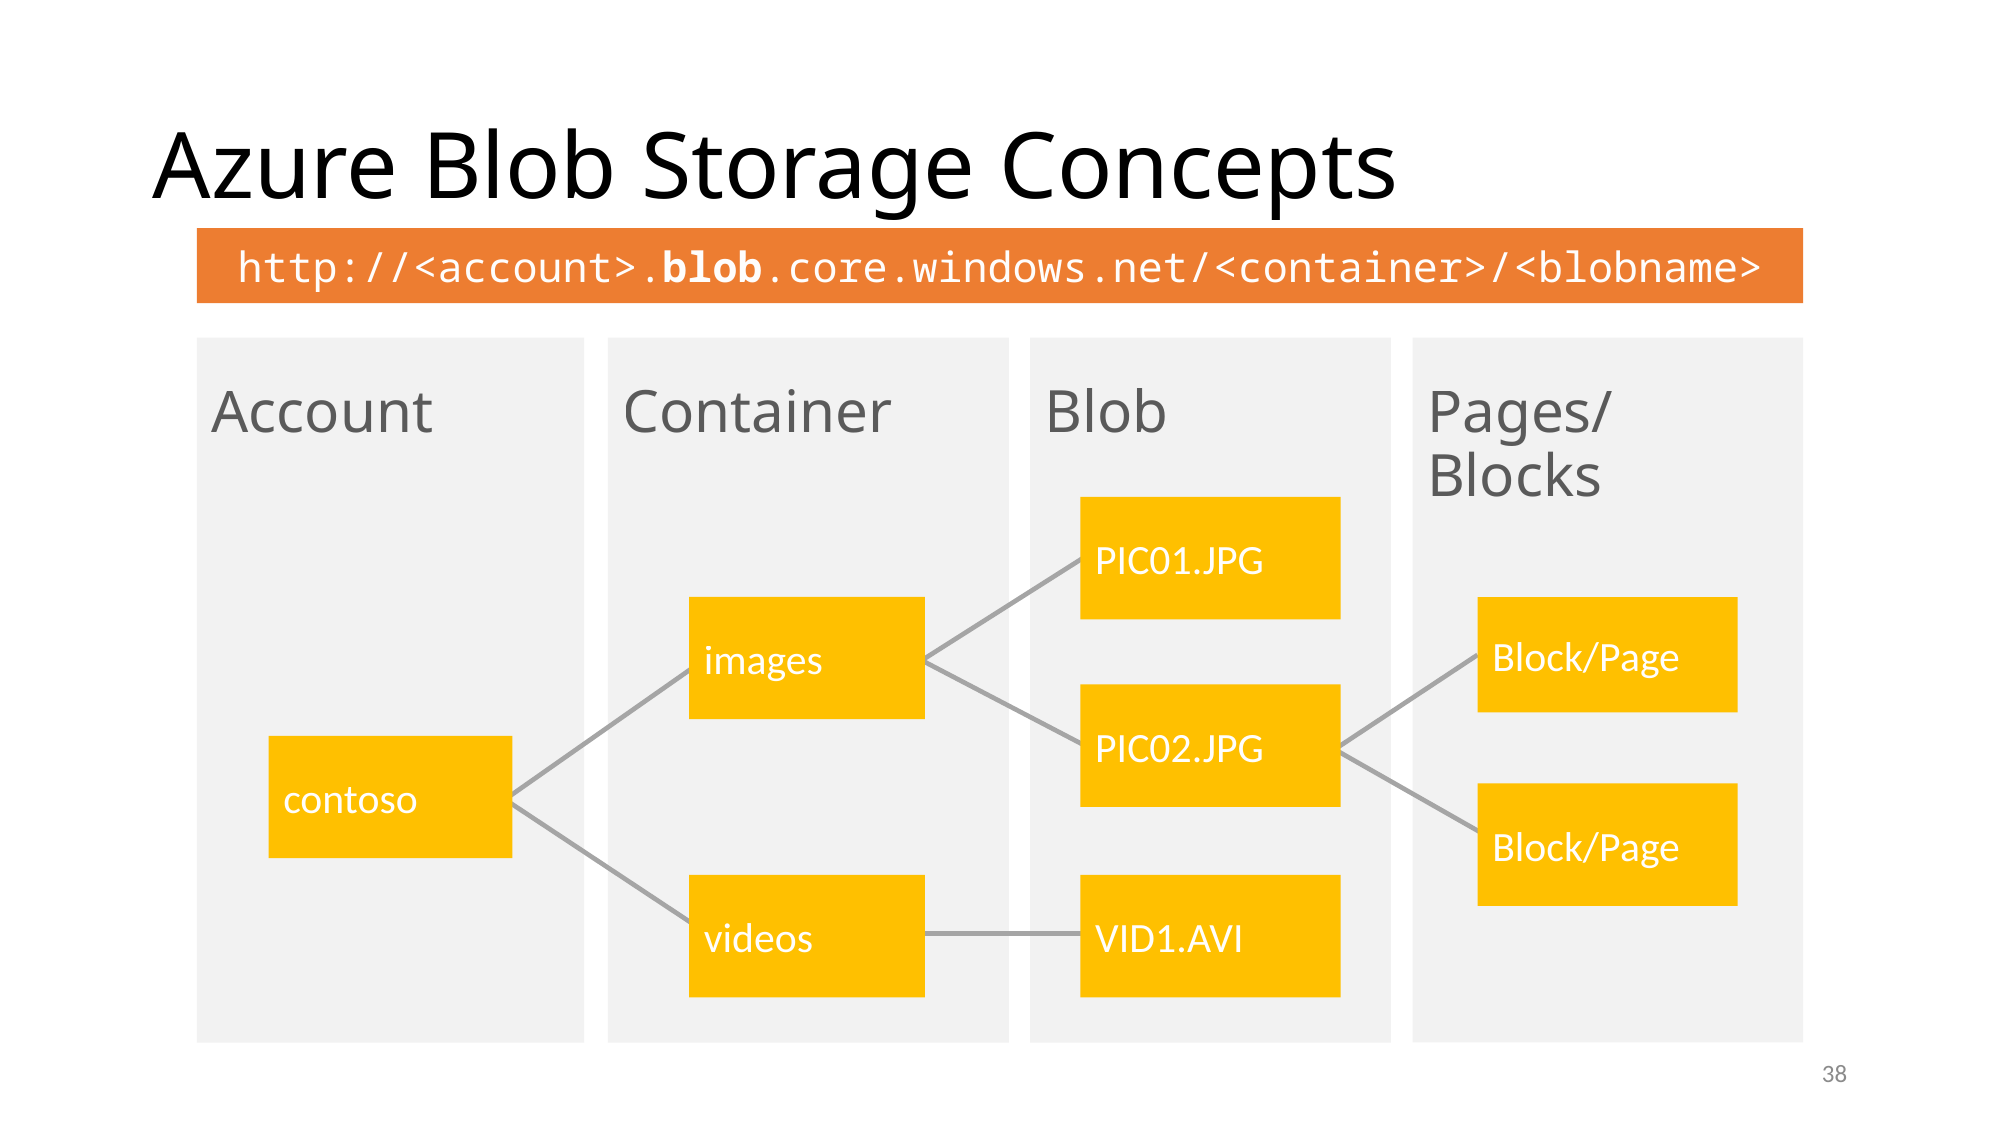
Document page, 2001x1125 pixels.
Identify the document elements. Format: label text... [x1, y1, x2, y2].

slide_number 38 [1412, 1042, 1863, 1103]
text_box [196, 228, 1804, 1043]
title Azure Blob Storage Concepts [137, 59, 1863, 278]
